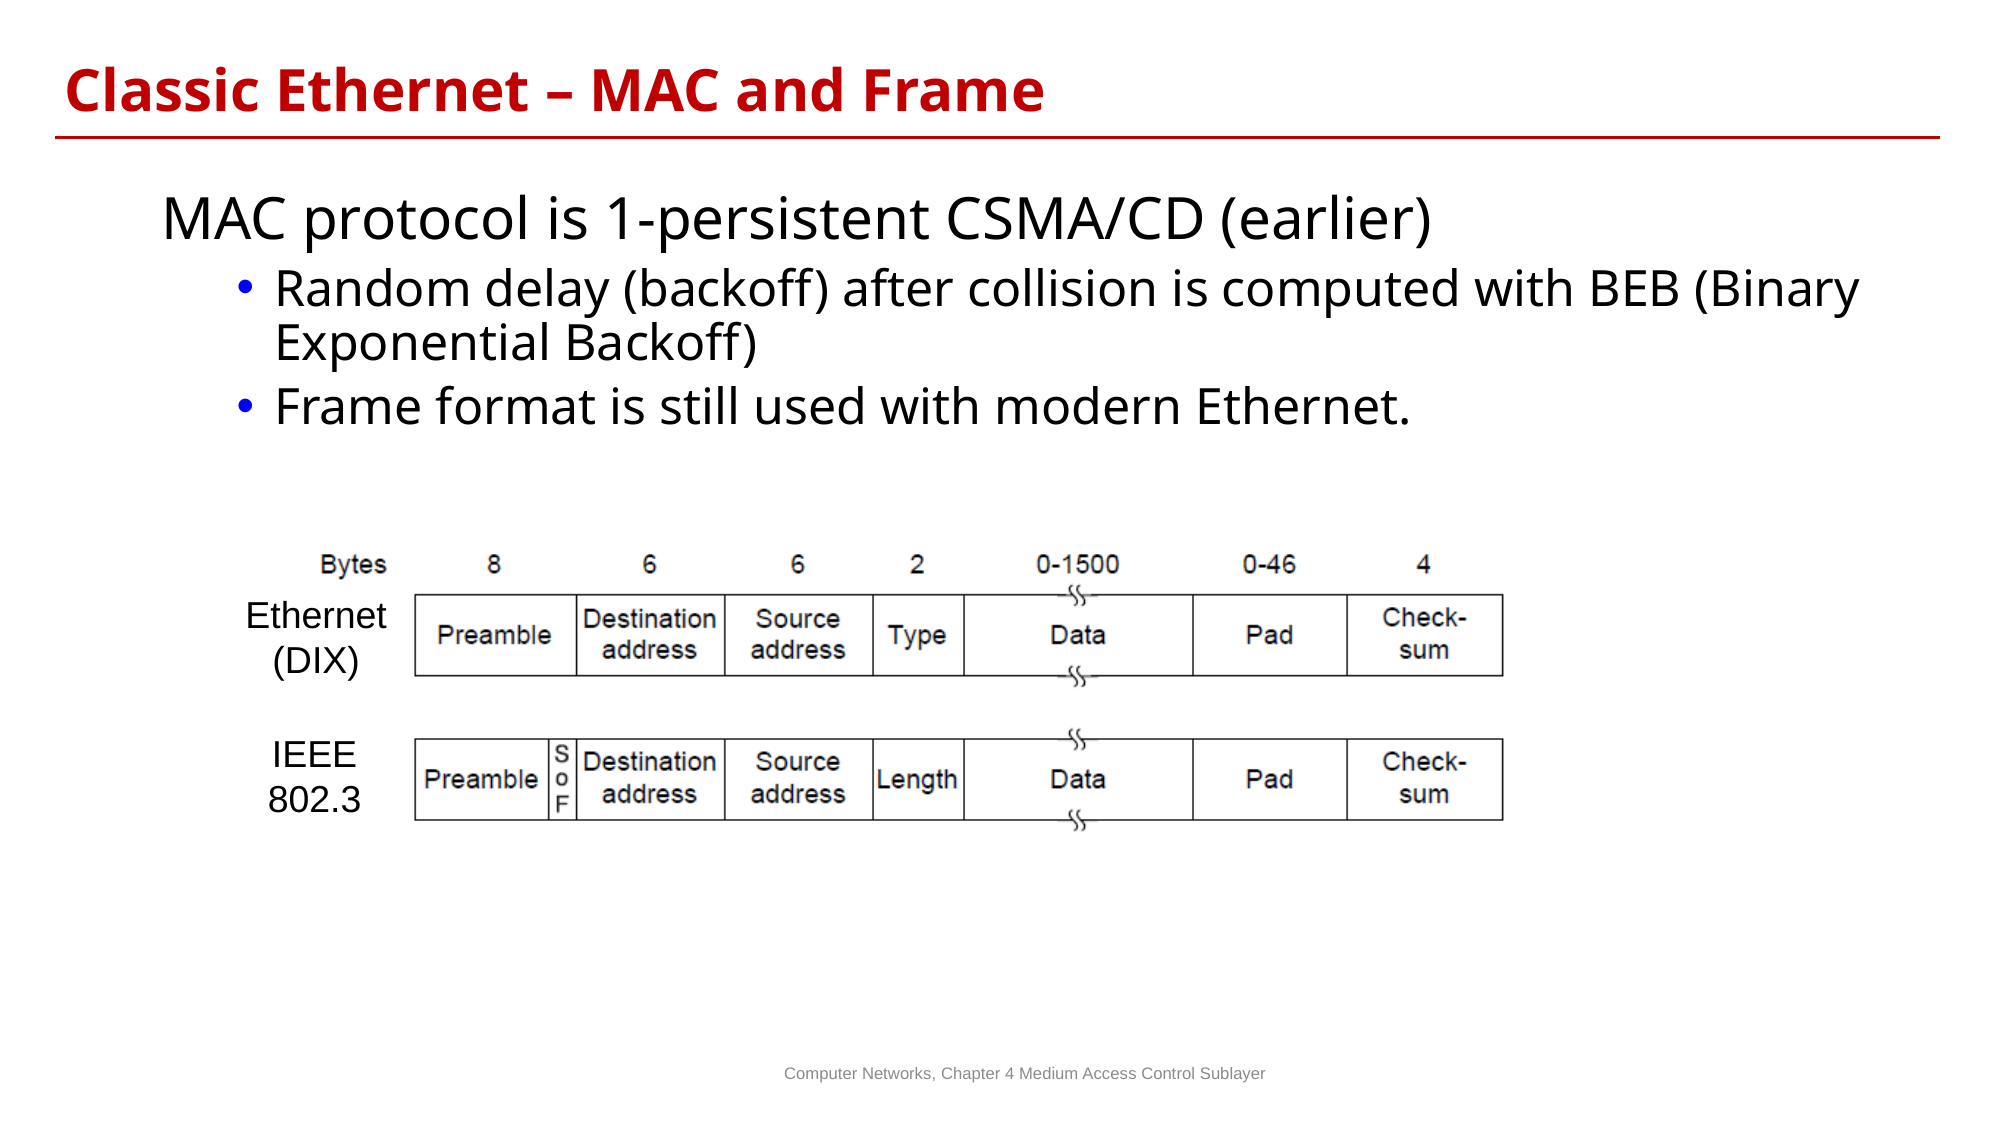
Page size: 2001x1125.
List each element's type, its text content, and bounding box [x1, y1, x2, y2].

list MAC protocol is 1-persistent CSMA/CD (earlier) Random delay (backoff) after collision is computed with BEB (Binary Exponential Backoff) Frame format is still used with modern Ethernet. [146, 181, 1904, 462]
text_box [229, 503, 1555, 871]
footer Computer Networks, Chapter 4 Medium Access Control Sublayer [662, 1042, 1389, 1103]
text_box Classic Ethernet – MAC and Frame [49, 45, 1972, 130]
